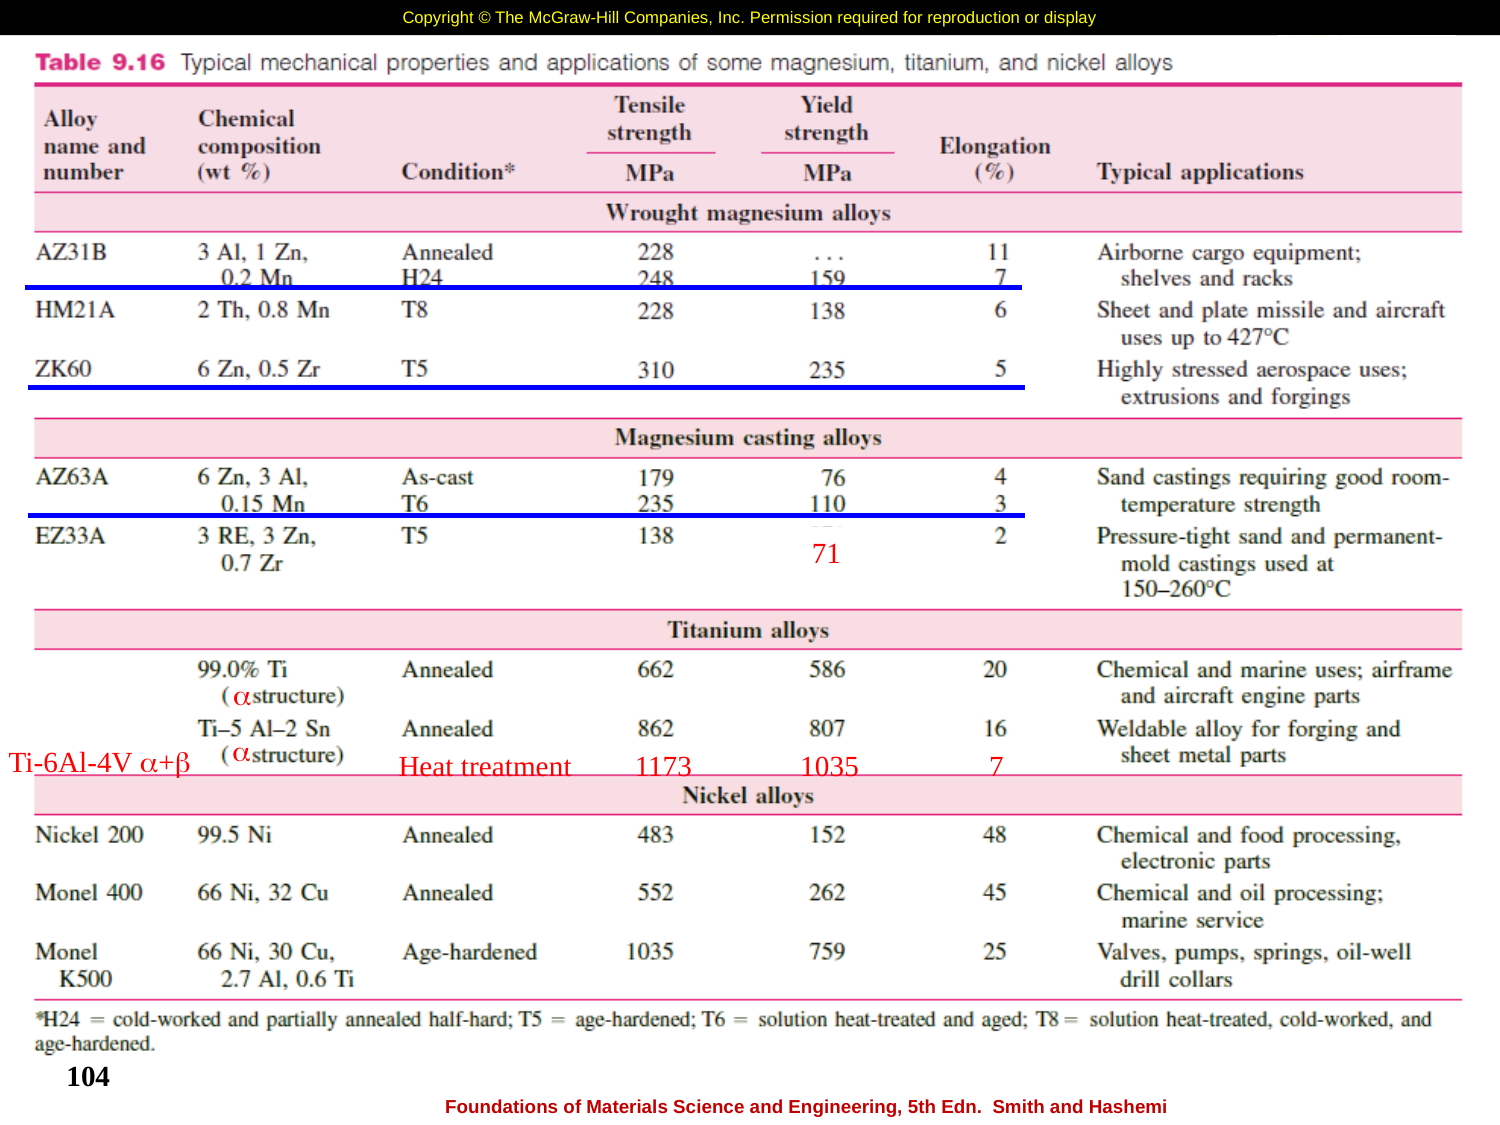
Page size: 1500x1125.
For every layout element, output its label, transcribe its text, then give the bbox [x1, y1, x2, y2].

text_box Ti-6Al-4V + [0, 736, 22, 787]
picture [27, 35, 1473, 1063]
slide_number 104 [0, 1049, 126, 1125]
